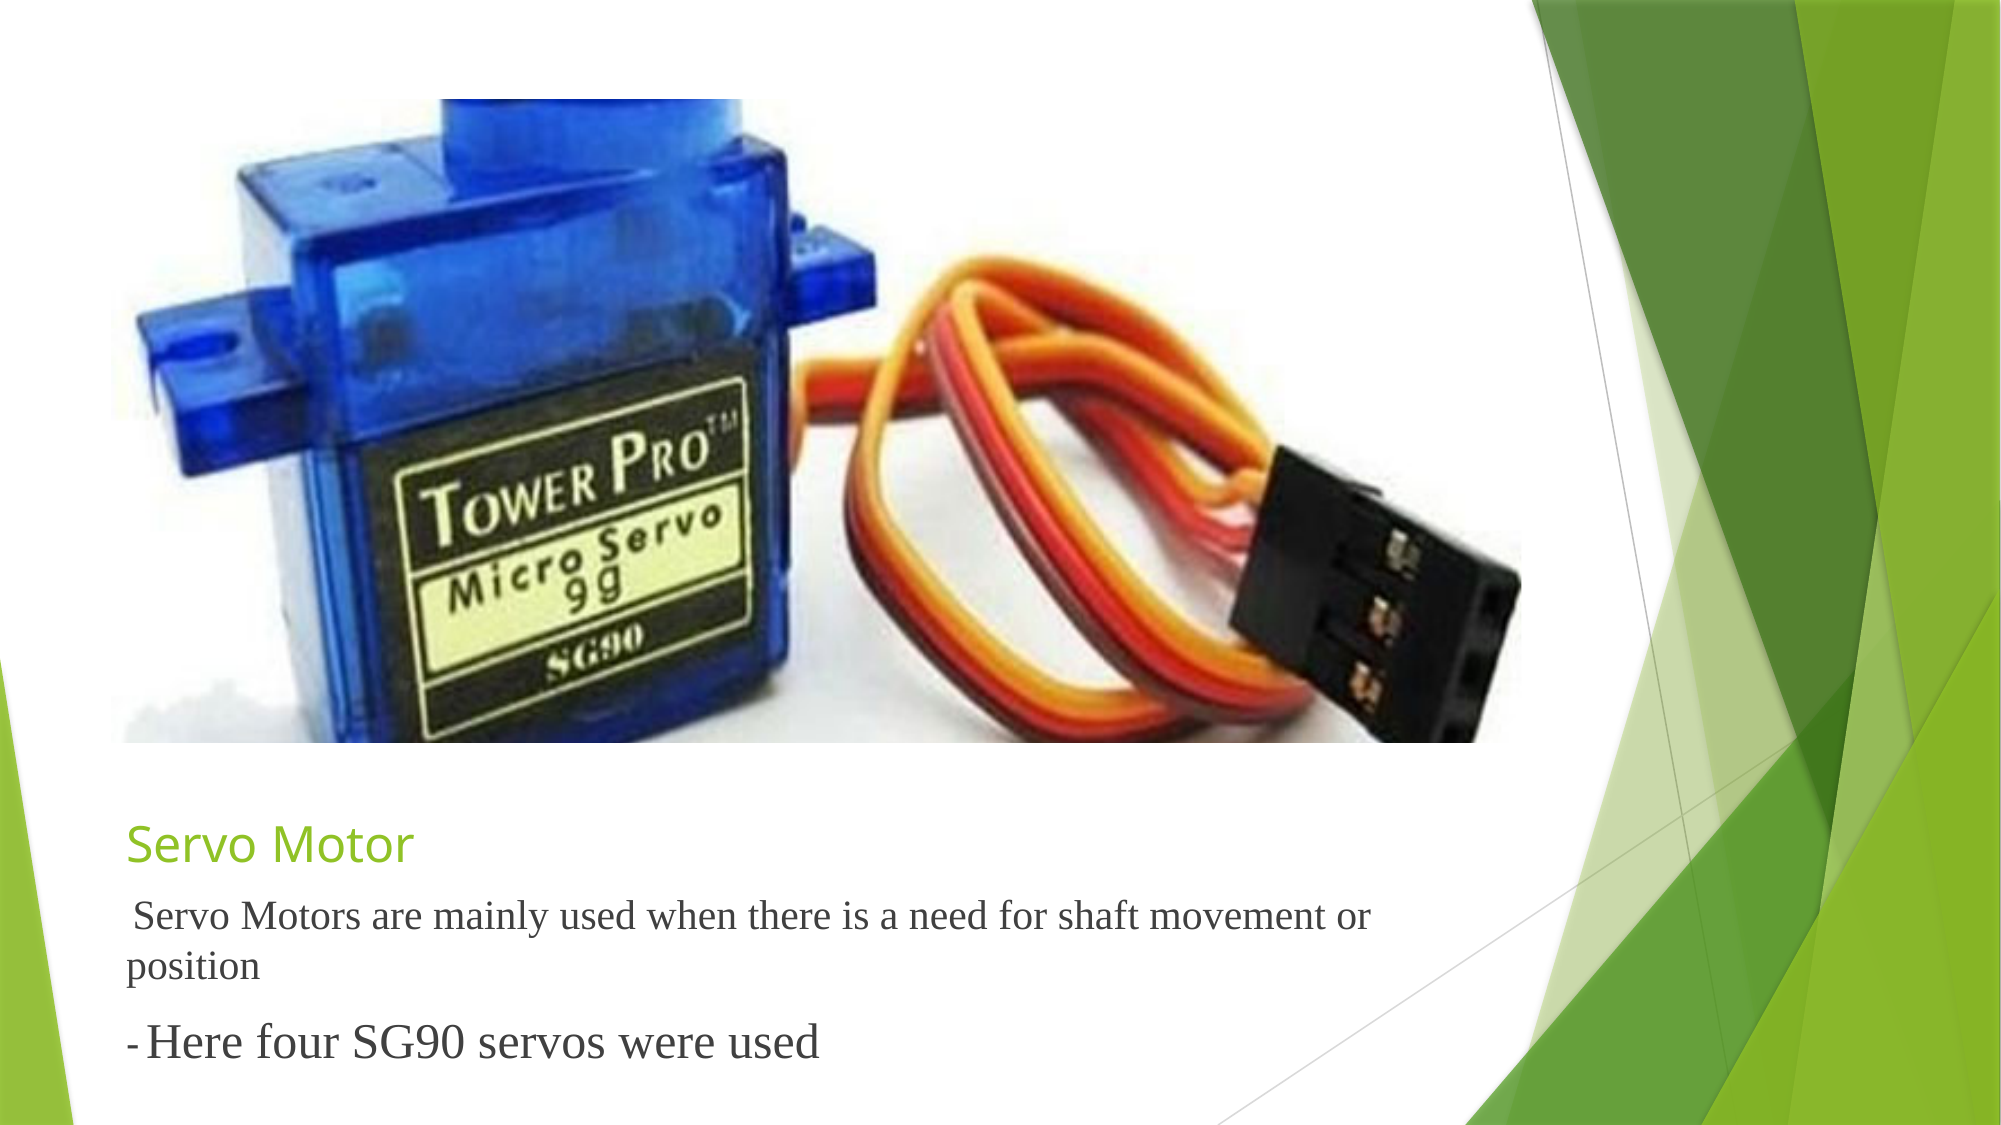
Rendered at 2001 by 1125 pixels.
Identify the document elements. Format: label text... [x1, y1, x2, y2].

picture [110, 99, 1522, 743]
list Servo Motors are mainly used when there is a need for shaft movement or position - Here four SG90 servos were used [111, 880, 1522, 1104]
title Servo Motor [111, 787, 1522, 880]
